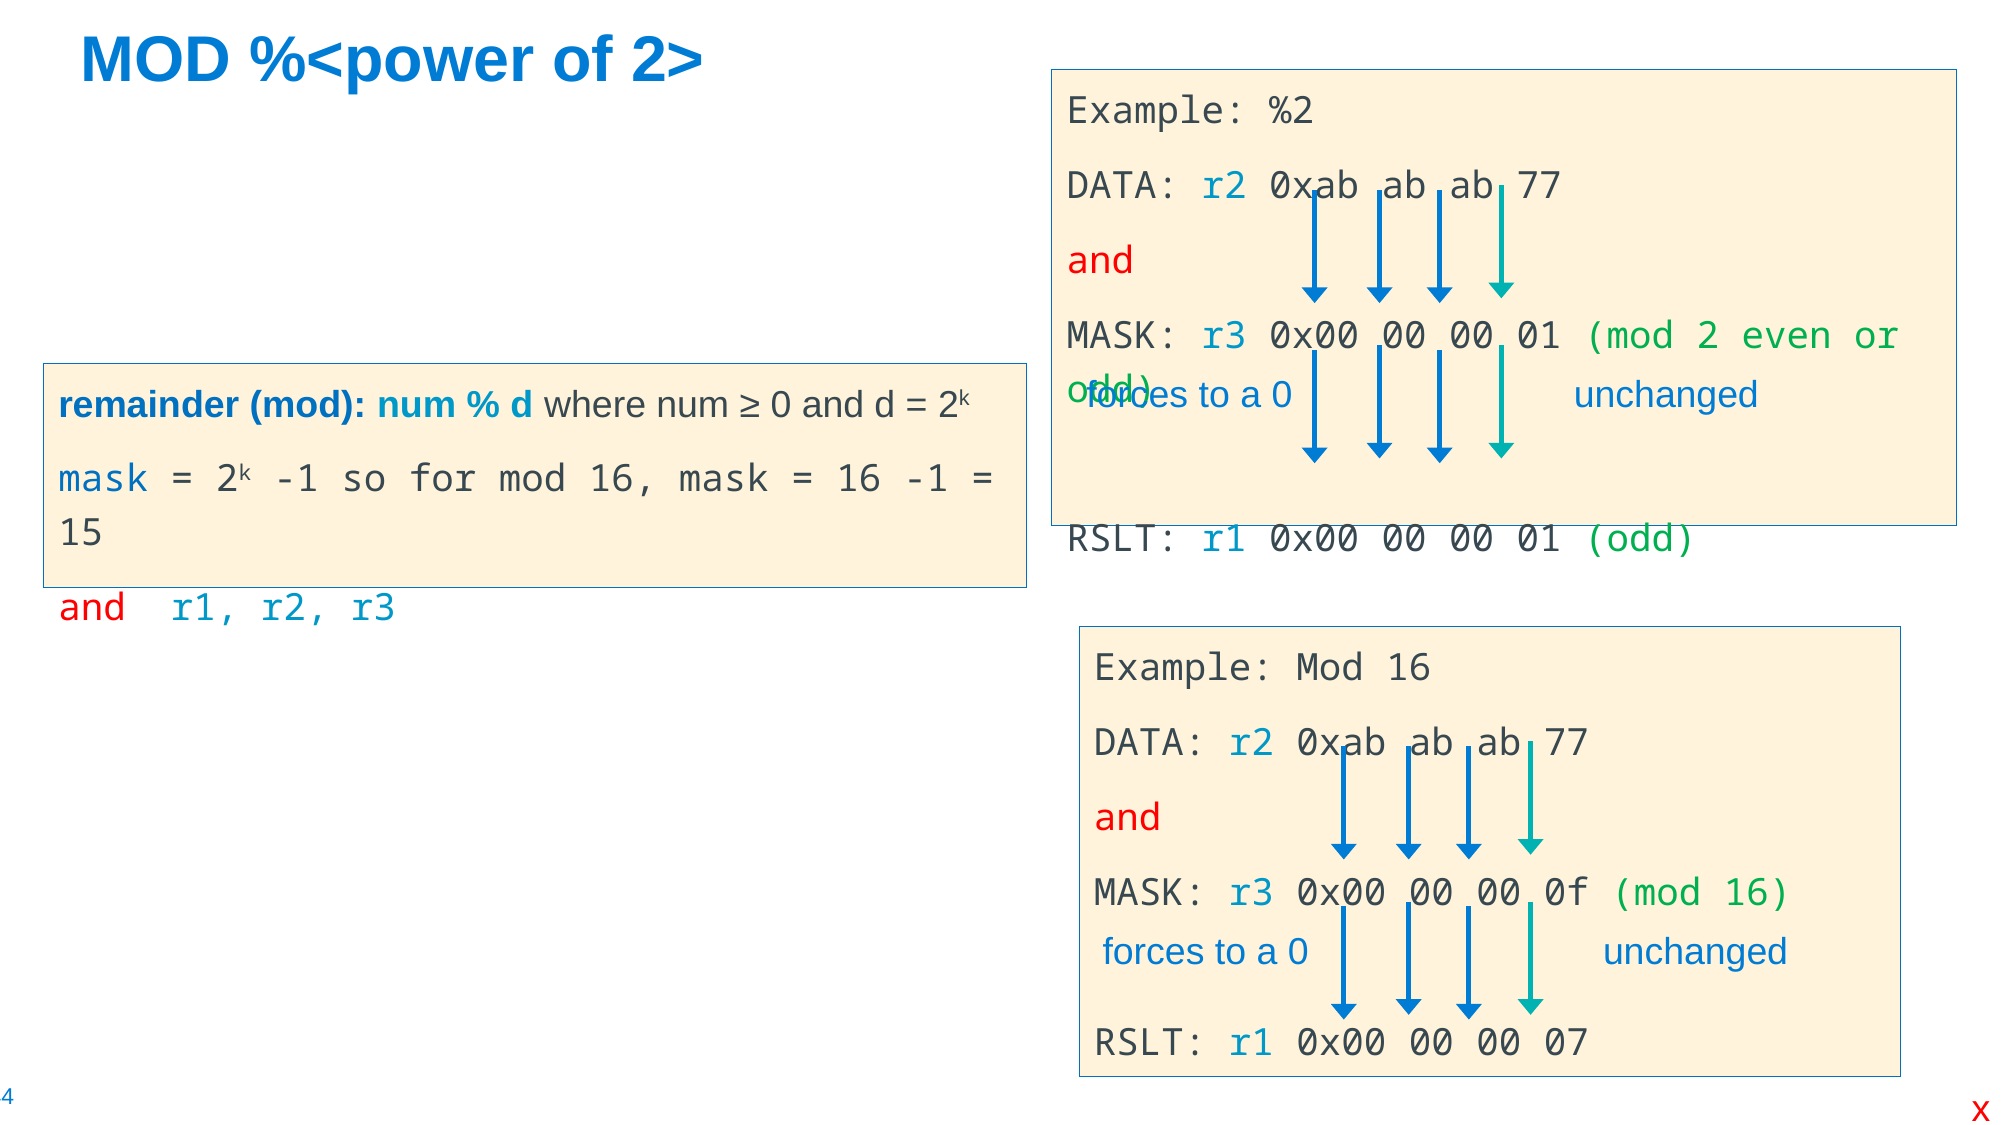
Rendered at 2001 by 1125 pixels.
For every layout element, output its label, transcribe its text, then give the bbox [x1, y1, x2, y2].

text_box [1051, 69, 1957, 526]
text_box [1079, 626, 1901, 1077]
title MOD %<power of 2> [65, 16, 1363, 103]
text_box remainder (mod): num % d where num ≥ 0 and d = 2k mask = 2k -1 so for mod 16, mask = 16 -1 = 15 and r1, r2, r3 [43, 363, 1027, 588]
text_box x [1956, 1076, 2000, 1125]
